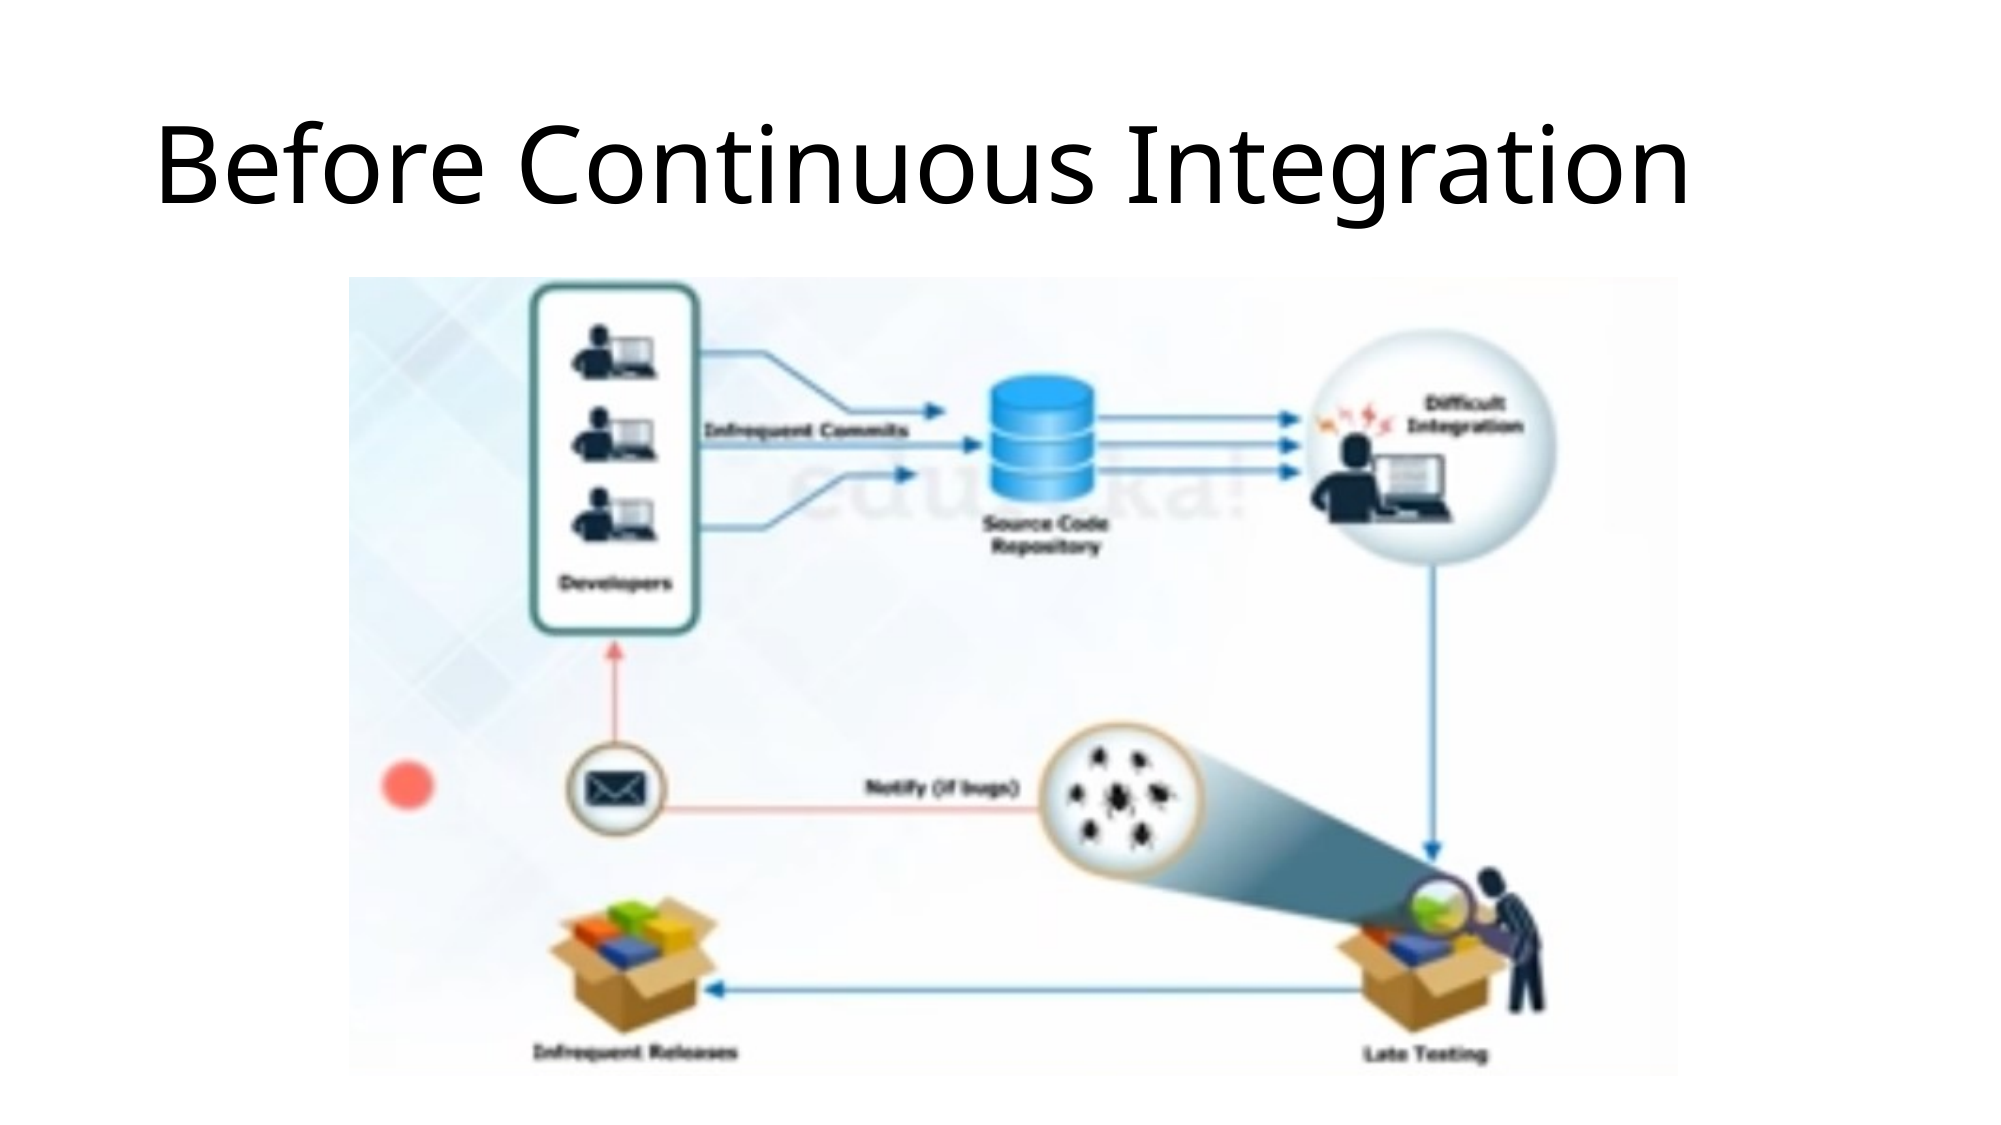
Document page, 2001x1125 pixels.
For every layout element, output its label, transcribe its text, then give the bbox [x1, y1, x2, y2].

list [349, 277, 1678, 1077]
title Before Continuous Integration [137, 59, 1863, 278]
